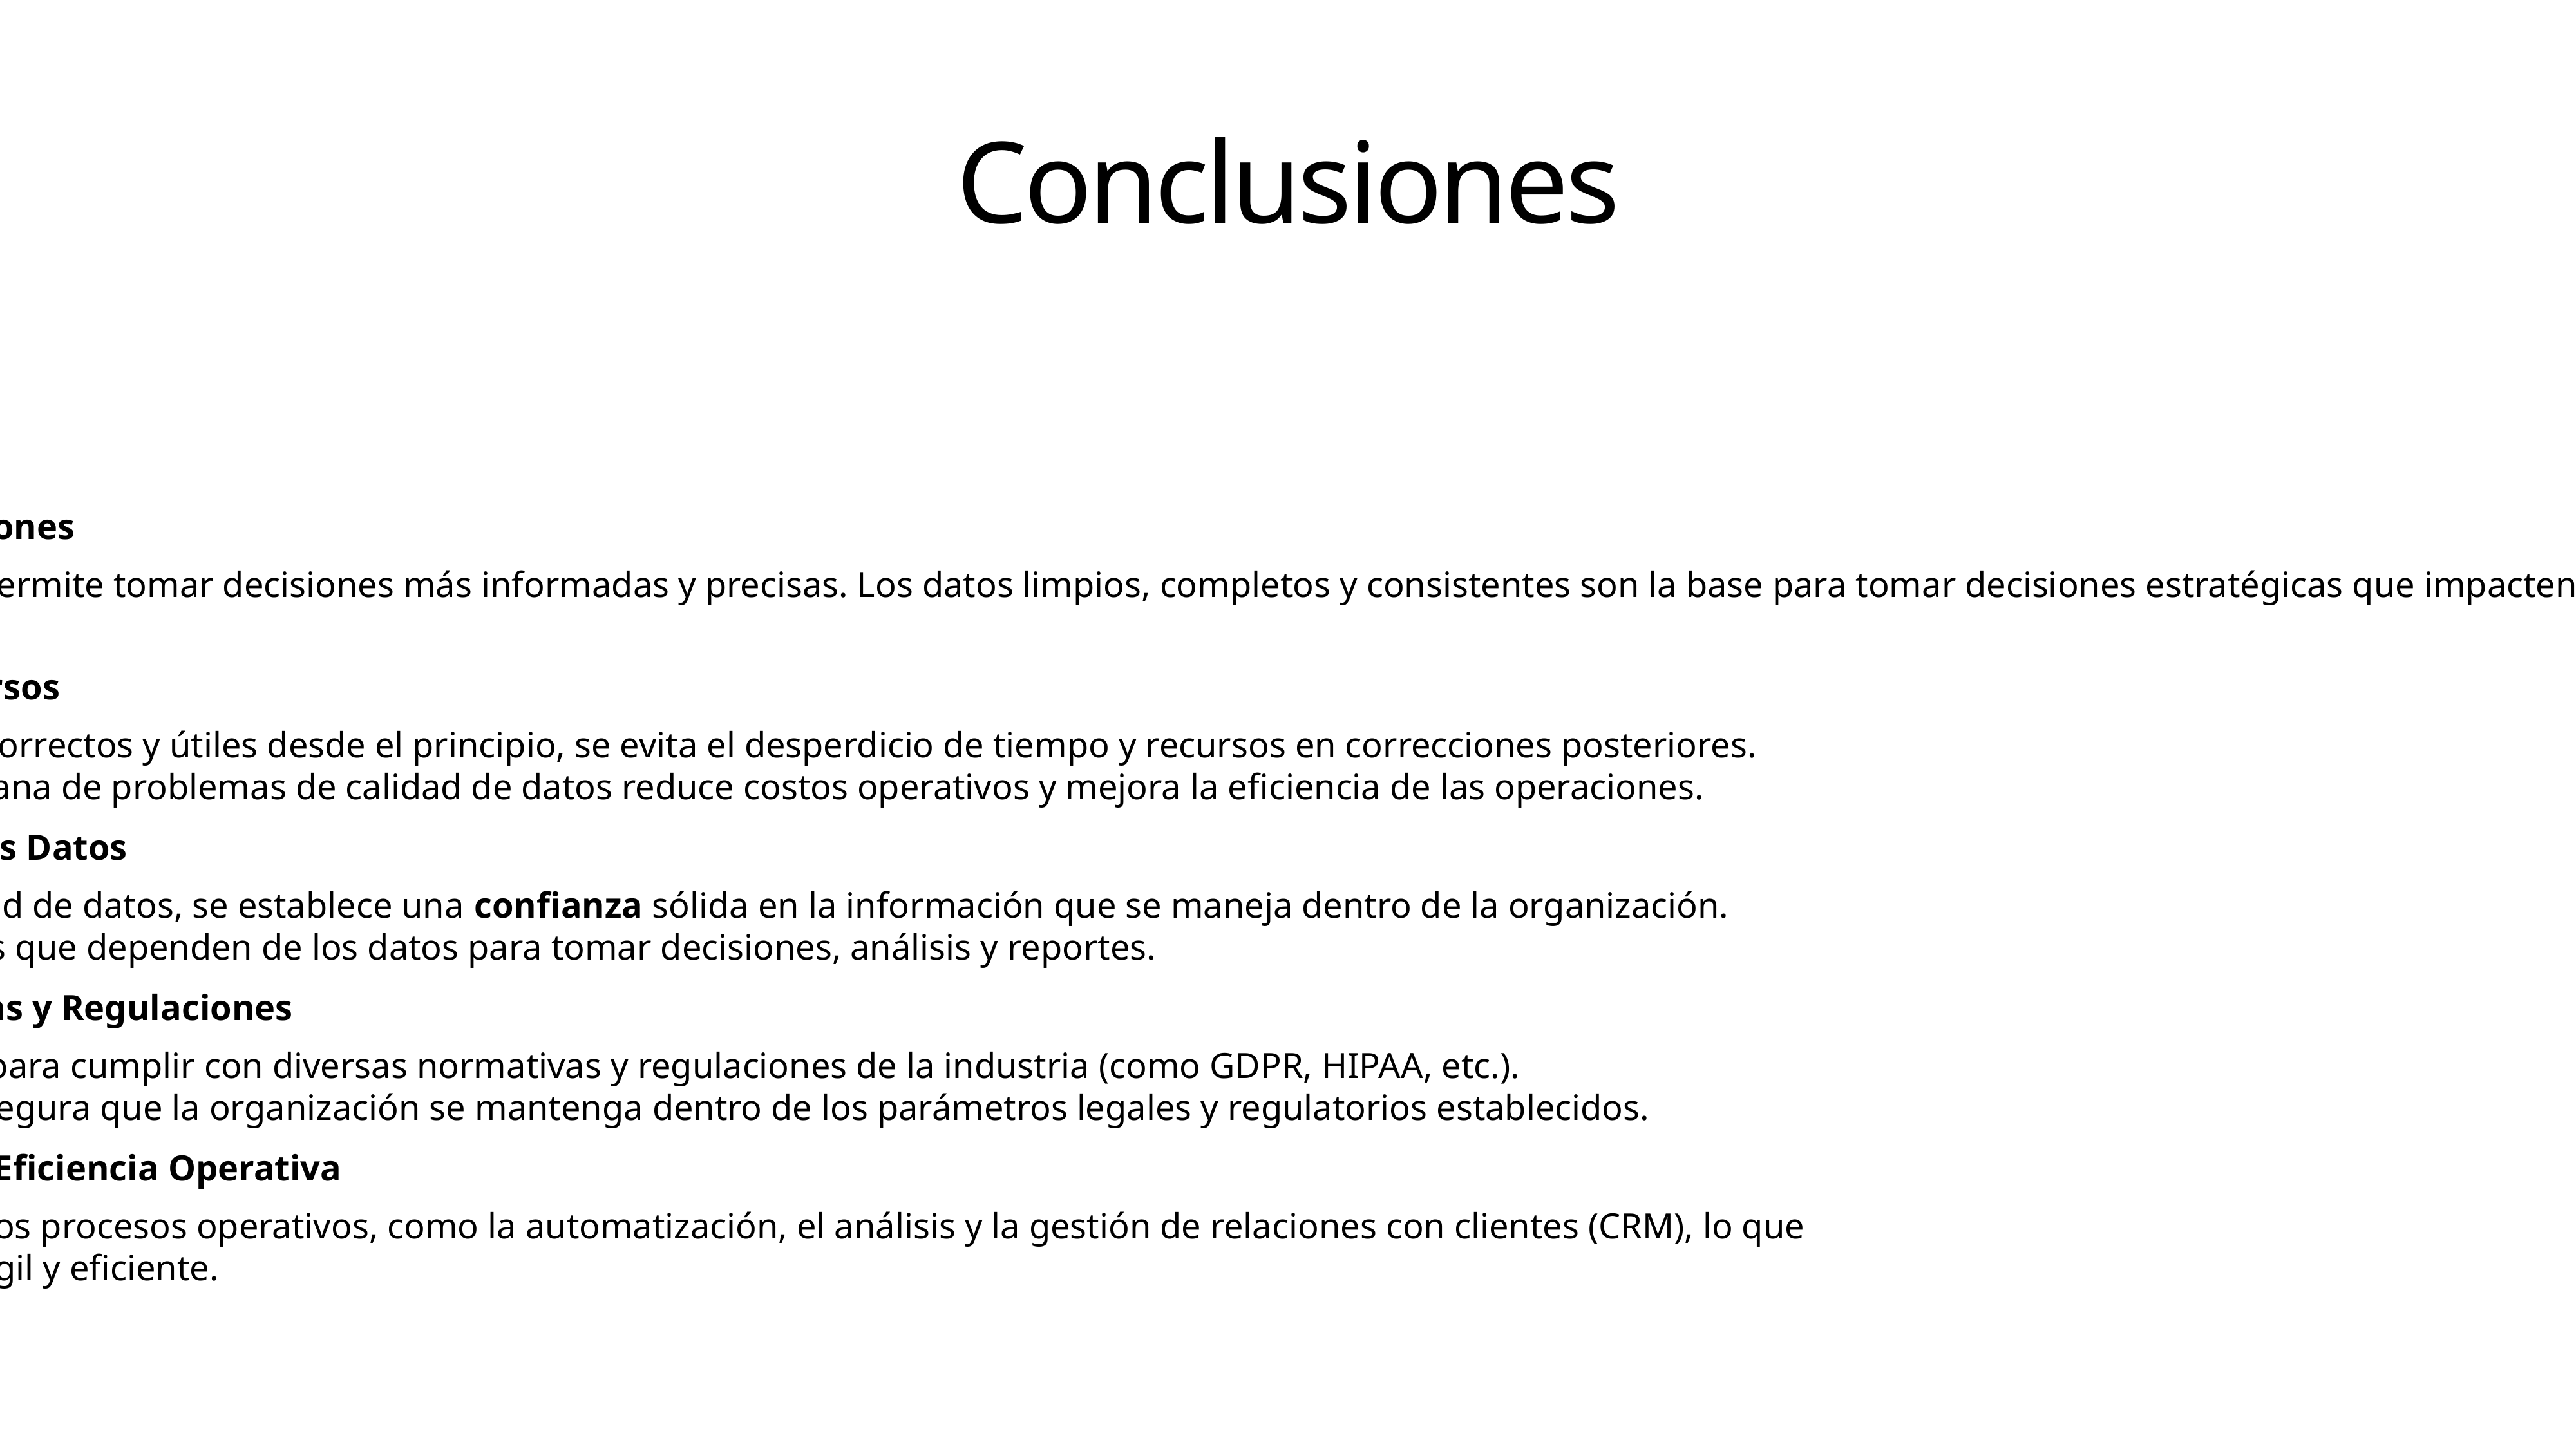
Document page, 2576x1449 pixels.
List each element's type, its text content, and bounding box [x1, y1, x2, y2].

text_box 1. Mejora en la Toma de Decisiones La gestión de calidad de datos permite tomar decisiones más informadas y precisas. Los datos limpios, completos y consistentes son la base para tomar decisiones estratégicas que impacten positivamente en los resultados de la empresa. 2. Reducción de Costos y Recursos Al asegurar que los datos sean correctos y útiles desde el principio, se evita el desperdicio de tiempo y recursos en correcciones posteriores. La detección y corrección temprana de problemas de calidad de datos reduce costos operativos y mejora la eficiencia de las operaciones. 3. Mejora de la Confianza en los Datos Con la correcta gestión de calidad de datos, se establece una confianza sólida en la información que se maneja dentro de la organización. Esto es esencial para los equipos que dependen de los datos para tomar decisiones, análisis y reportes. 4. Cumplimiento de Normativas y Regulaciones La calidad de los datos es clave para cumplir con diversas normativas y regulaciones de la industria (como GDPR, HIPAA, etc.). Un buen manejo de los datos asegura que la organización se mantenga dentro de los parámetros legales y regulatorios establecidos. 5. Optimización de Procesos y Eficiencia Operativa Los datos de calidad optimizan los procesos operativos, como la automatización, el análisis y la gestión de relaciones con clientes (CRM), lo que permite a la empresa ser más ágil y eficiente. [0, 499, 2576, 1293]
title Conclusiones [133, 85, 2443, 251]
